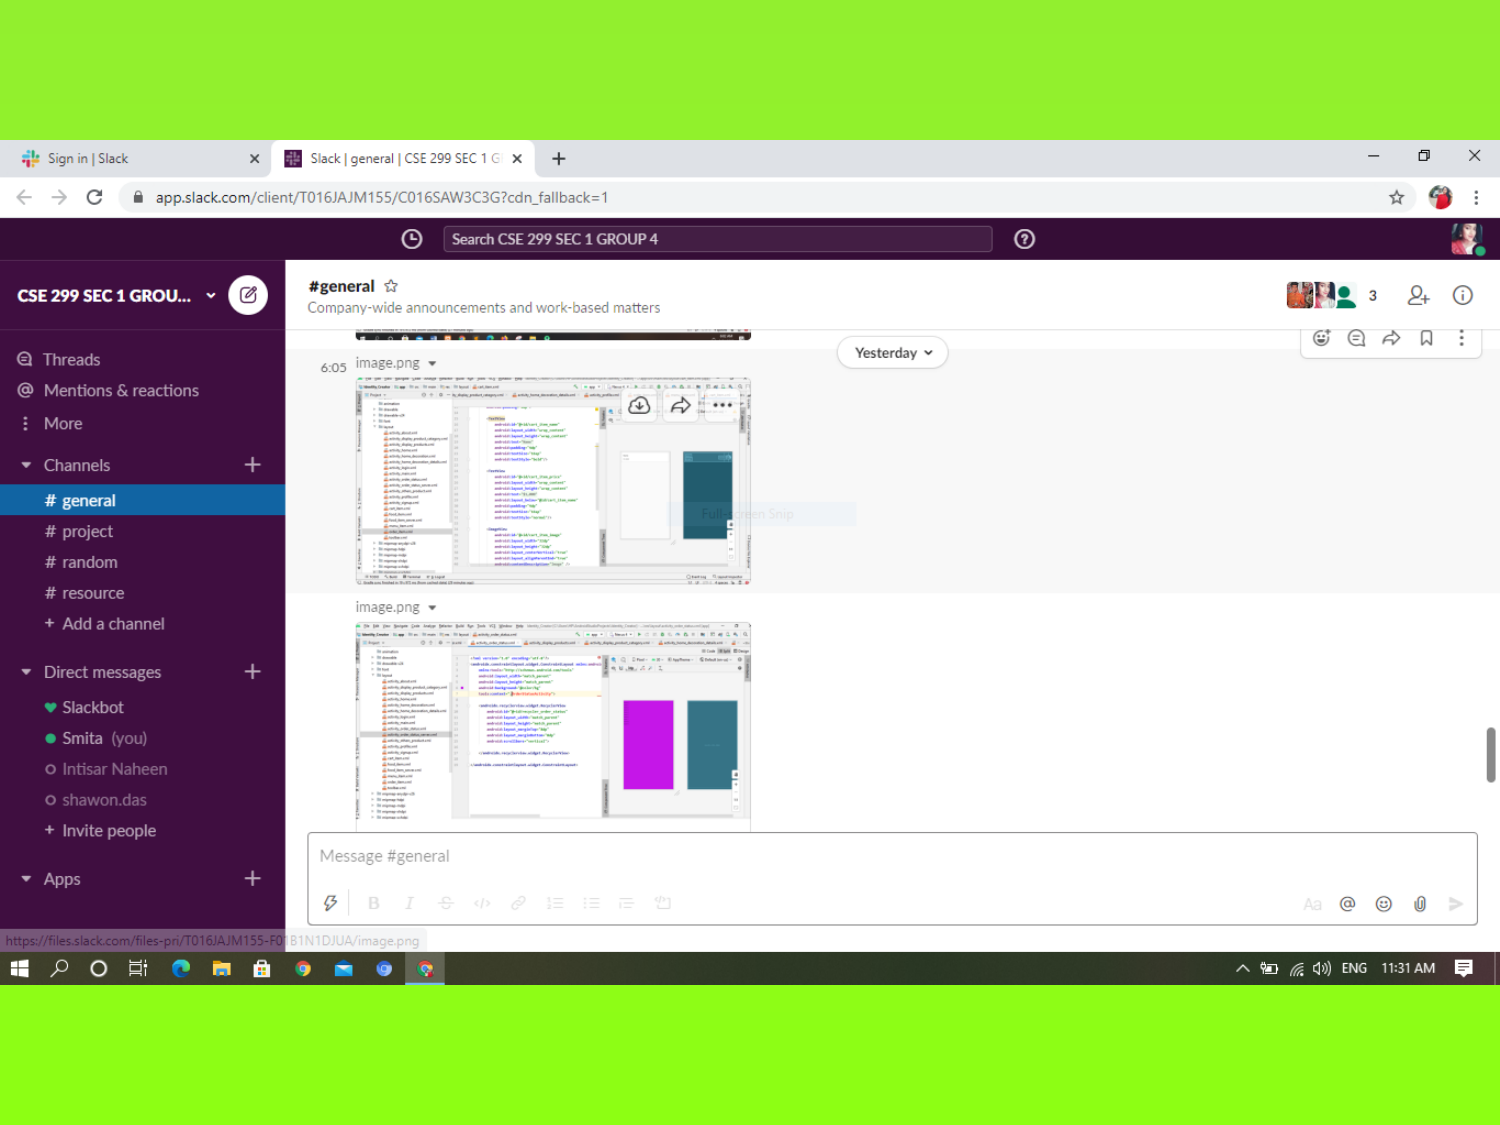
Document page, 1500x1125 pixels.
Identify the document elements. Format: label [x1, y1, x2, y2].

picture [0, 140, 1500, 985]
